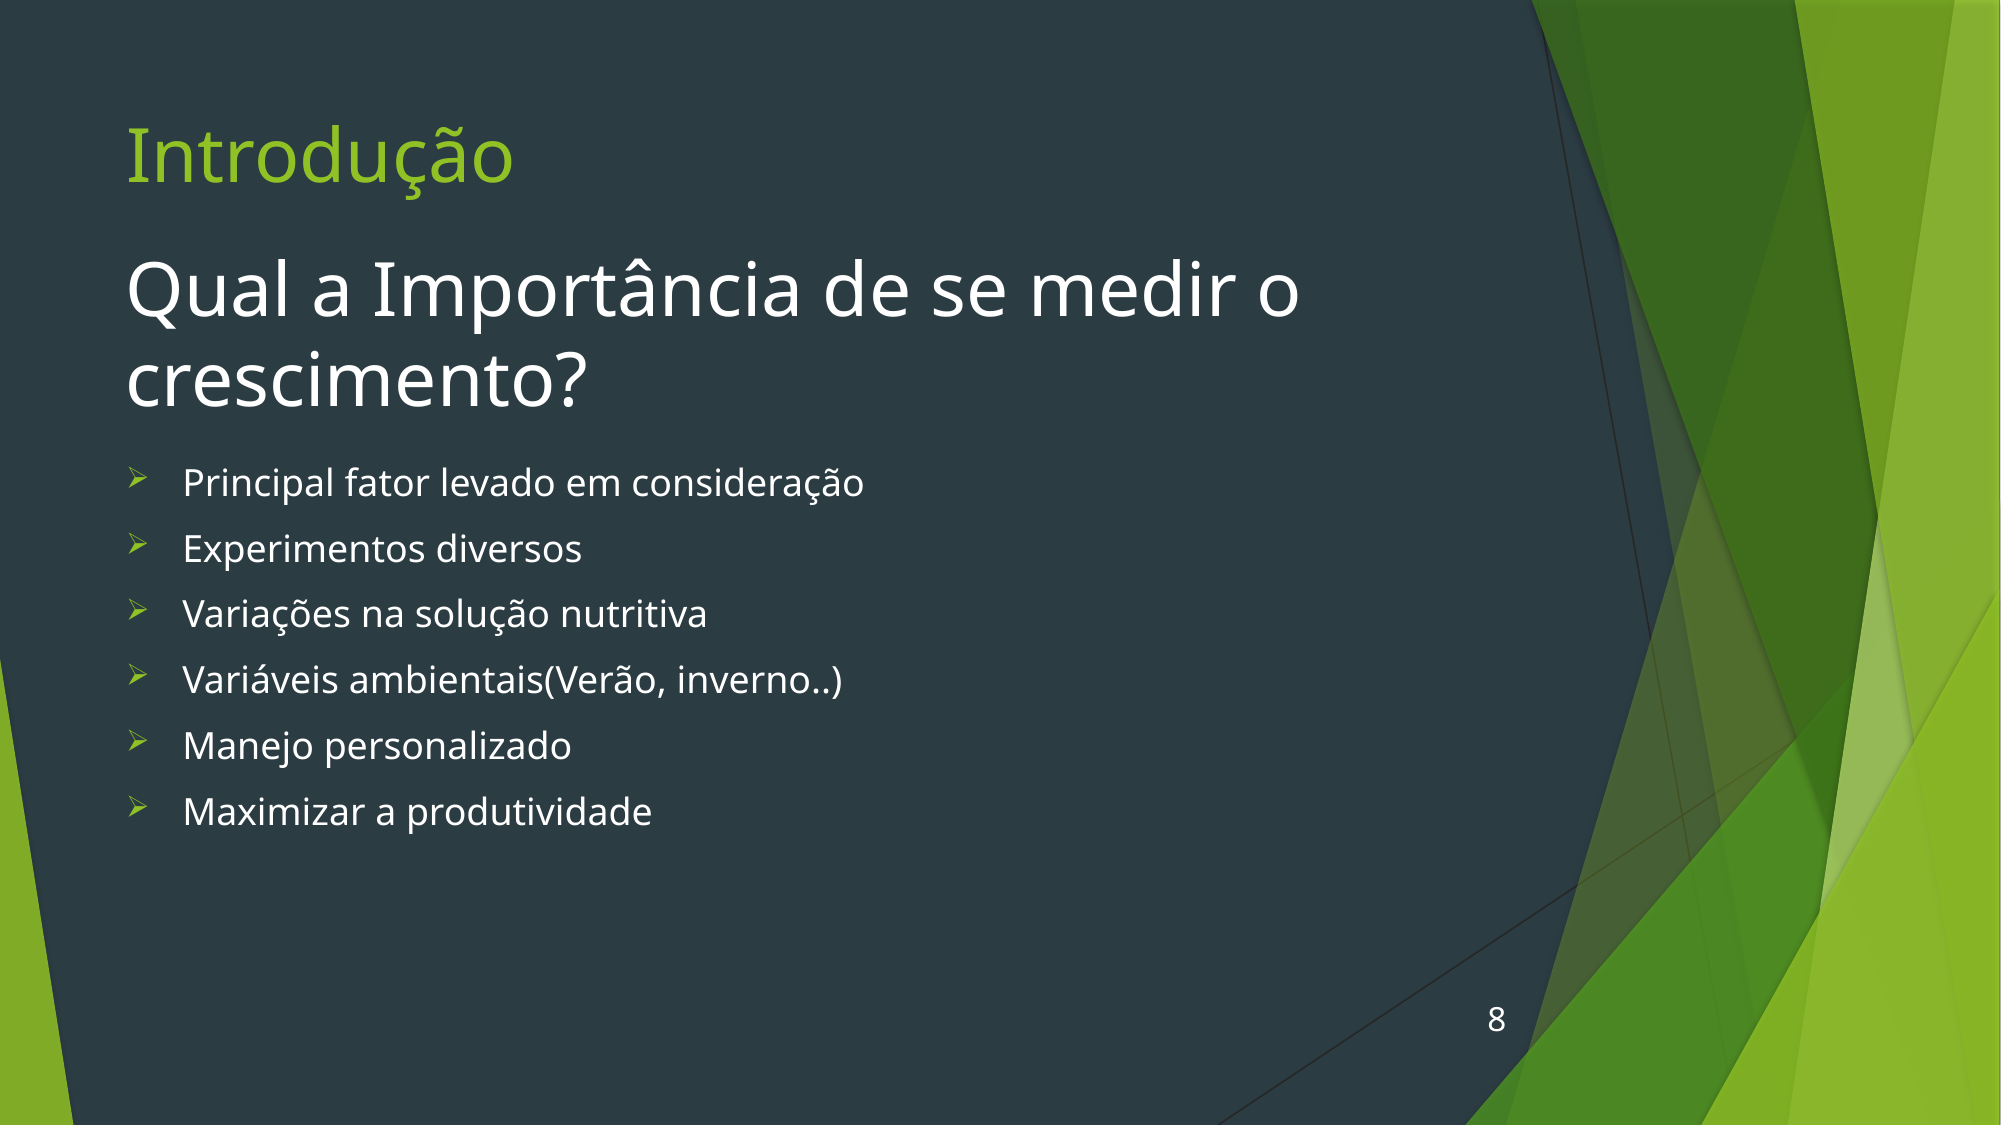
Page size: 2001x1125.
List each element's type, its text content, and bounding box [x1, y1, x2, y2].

list Principal fator levado em consideração Experimentos diversos Variações na solução nutritiva Variáveis ambientais(Verão, inverno..) Manejo personalizado Maximizar a produtividade [111, 451, 1522, 870]
text_box Qual a Importância de se medir o crescimento? [111, 234, 1496, 430]
title Introdução [111, 99, 1522, 317]
slide_number 8 [1409, 991, 1522, 1051]
